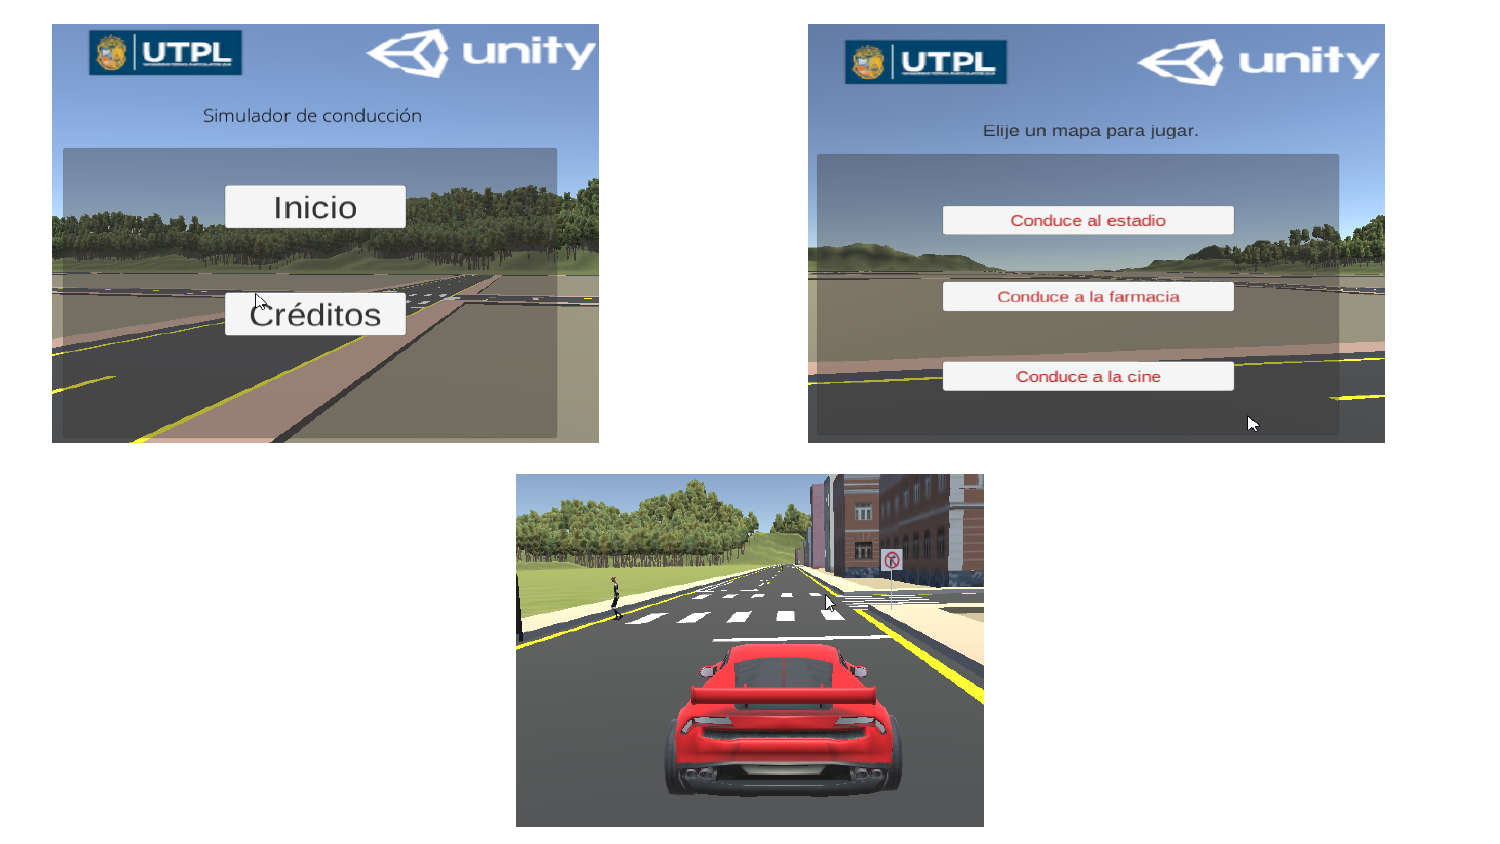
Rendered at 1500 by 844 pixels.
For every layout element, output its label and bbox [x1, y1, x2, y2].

picture [51, 24, 599, 443]
picture [515, 474, 984, 827]
picture [808, 24, 1386, 443]
